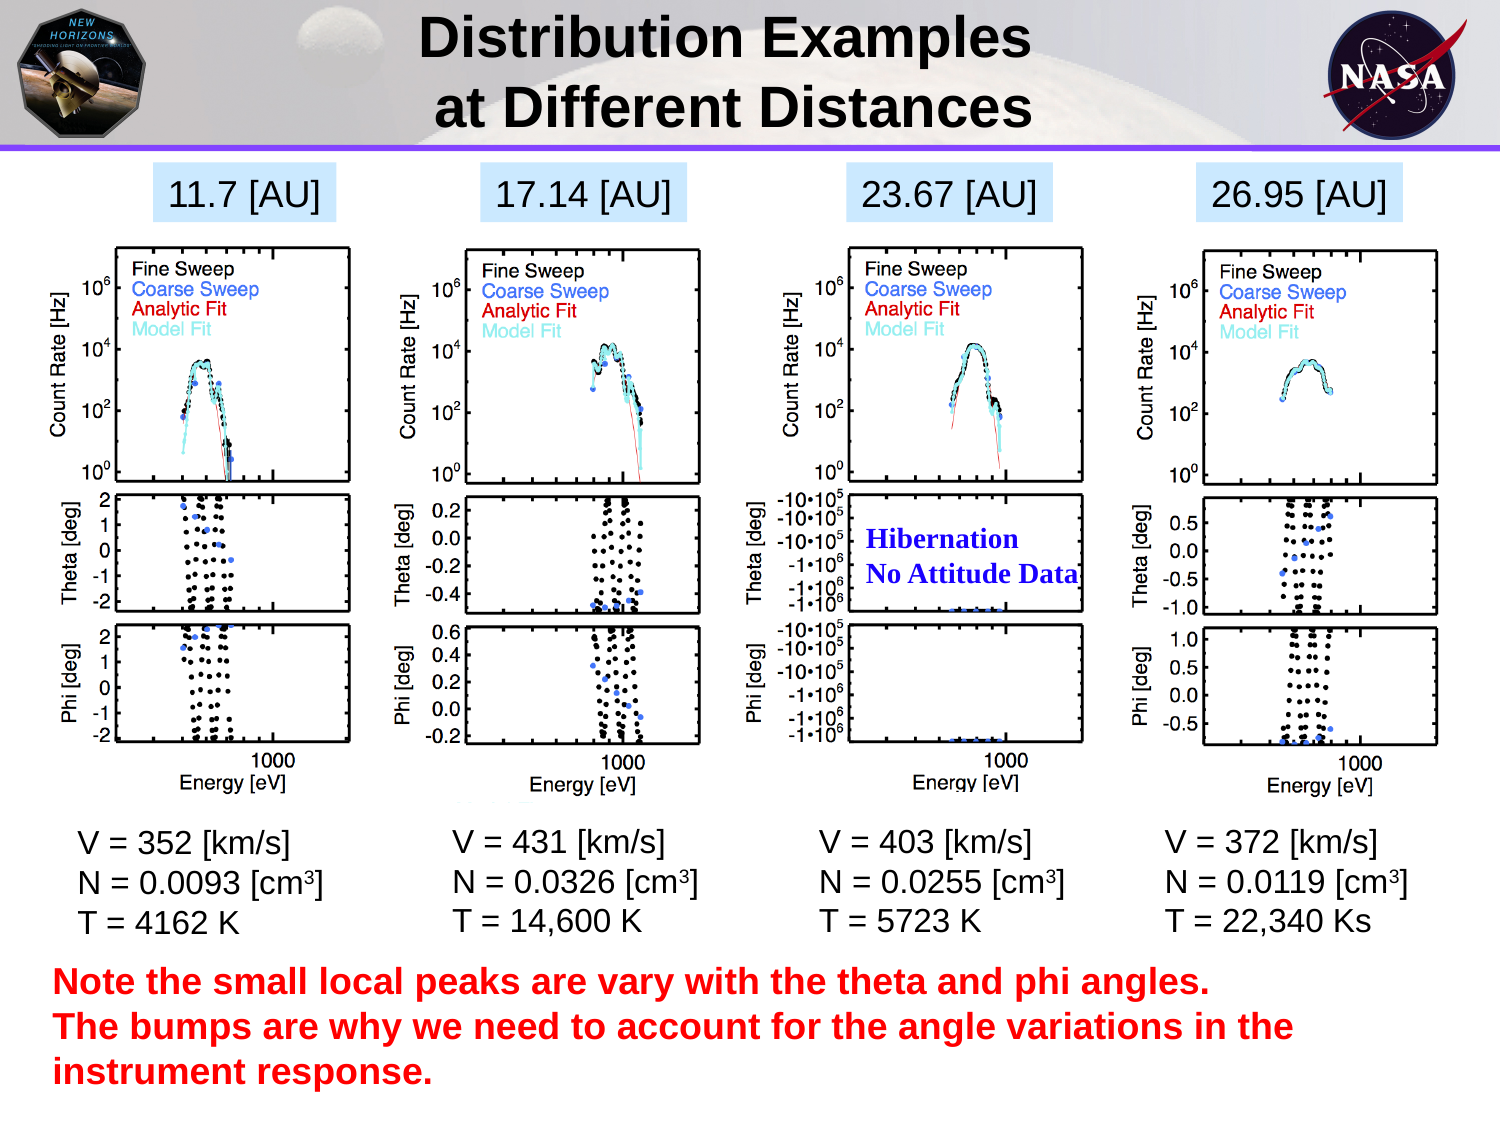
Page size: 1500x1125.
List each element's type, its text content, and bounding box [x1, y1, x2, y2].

picture [0, 0, 1500, 145]
text_box Note the small local peaks are vary with the theta and phi angles. The bumps are why we need to account for the angle variations in the instrument response. [37, 949, 1438, 1100]
title Distribution Examples at Different Distances [155, 12, 1313, 126]
text_box 26.95 [AU] [1196, 162, 1403, 223]
text_box 23.67 [AU] [846, 162, 1053, 223]
text_box V = 352 [km/s] N = 0.0093 [cm3] T = 4162 K [62, 813, 388, 949]
text_box V = 431 [km/s] N = 0.0326 [cm3] T = 14,600 K [437, 812, 800, 947]
text_box 11.7 [AU] [153, 162, 337, 223]
picture [387, 239, 1113, 803]
text_box V = 372 [km/s] N = 0.0119 [cm3] T = 22,340 Ks [1149, 812, 1463, 947]
text_box V = 403 [km/s] N = 0.0255 [cm3] T = 5723 K [804, 812, 1149, 947]
text_box 17.14 [AU] [480, 162, 688, 223]
picture [24, 237, 376, 801]
picture [1124, 247, 1462, 803]
